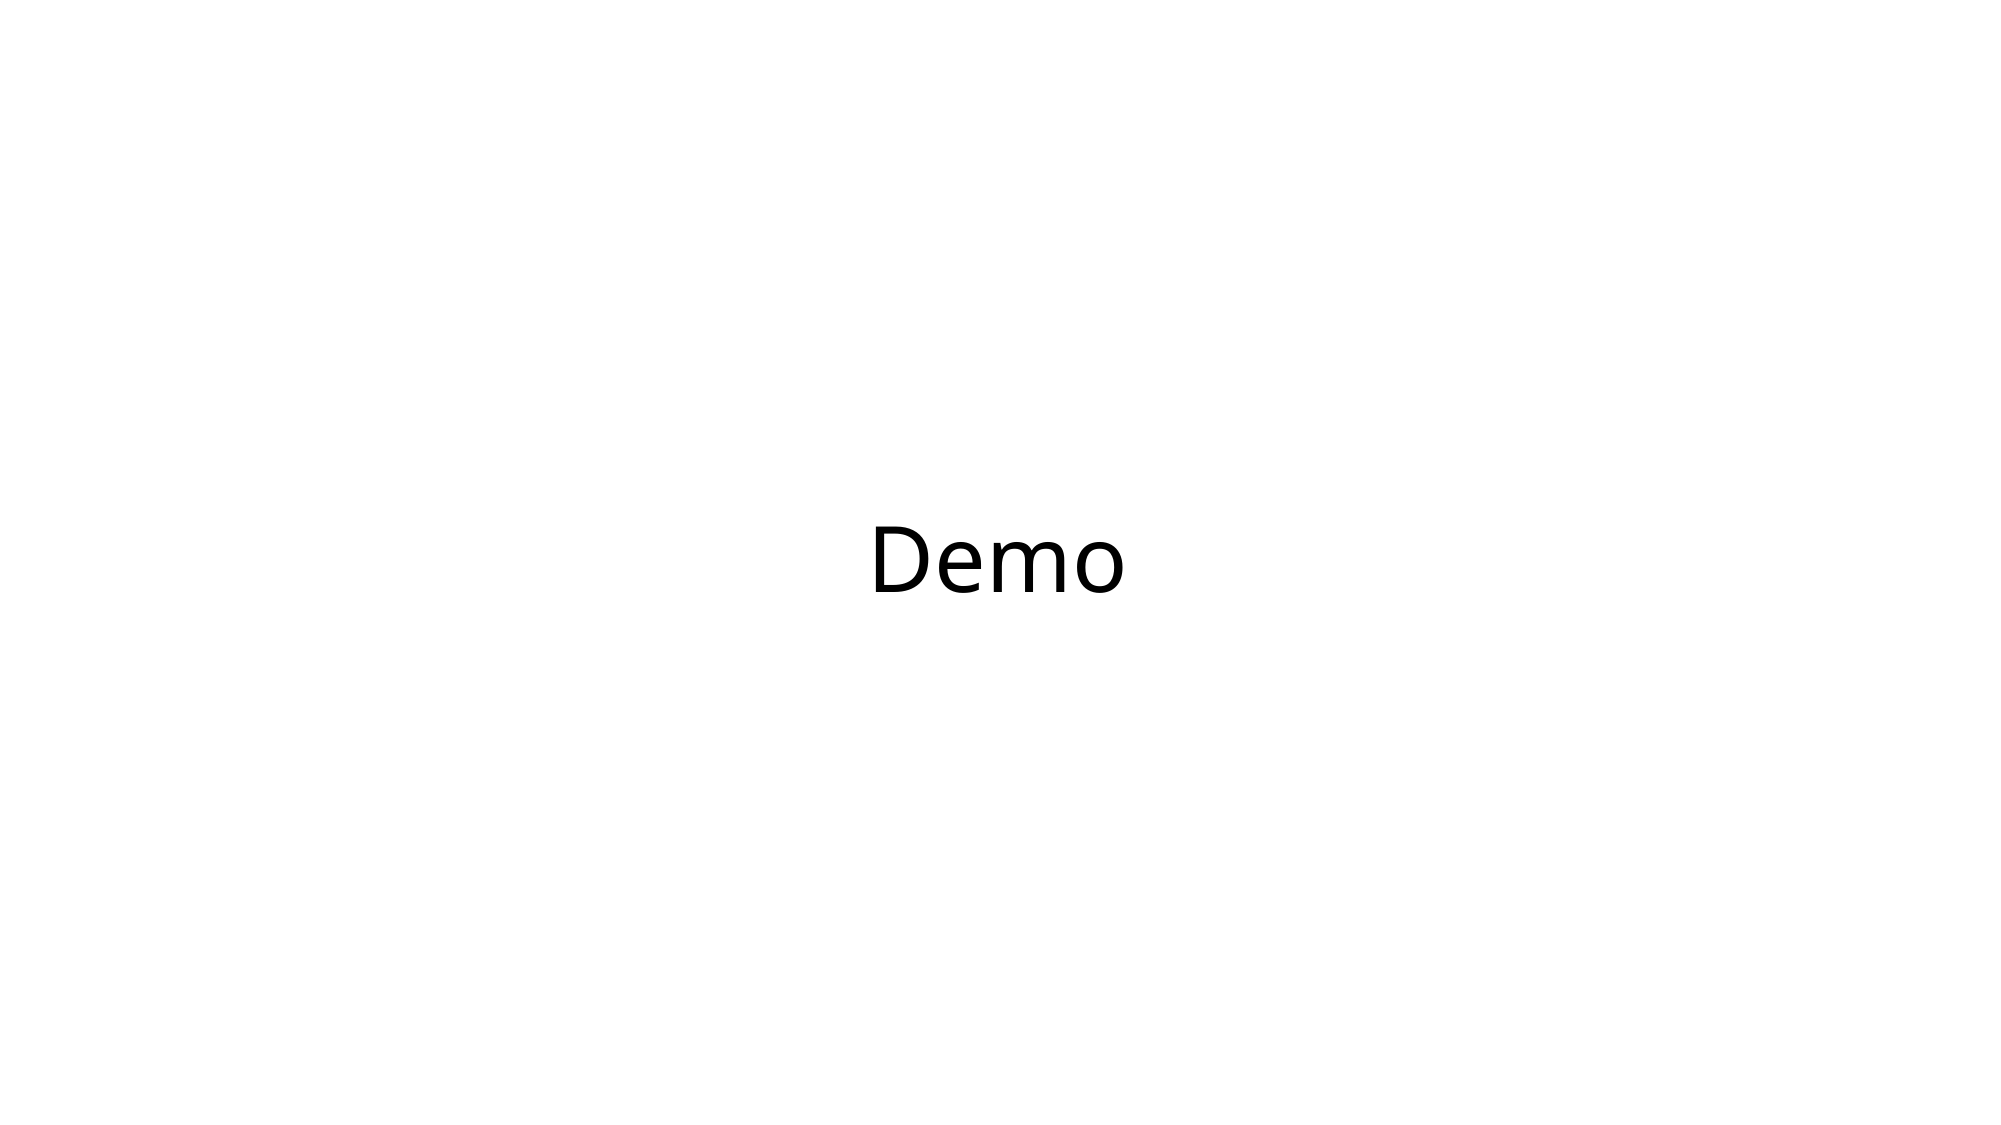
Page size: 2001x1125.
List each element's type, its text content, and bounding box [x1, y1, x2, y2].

title Demo [852, 459, 1188, 666]
